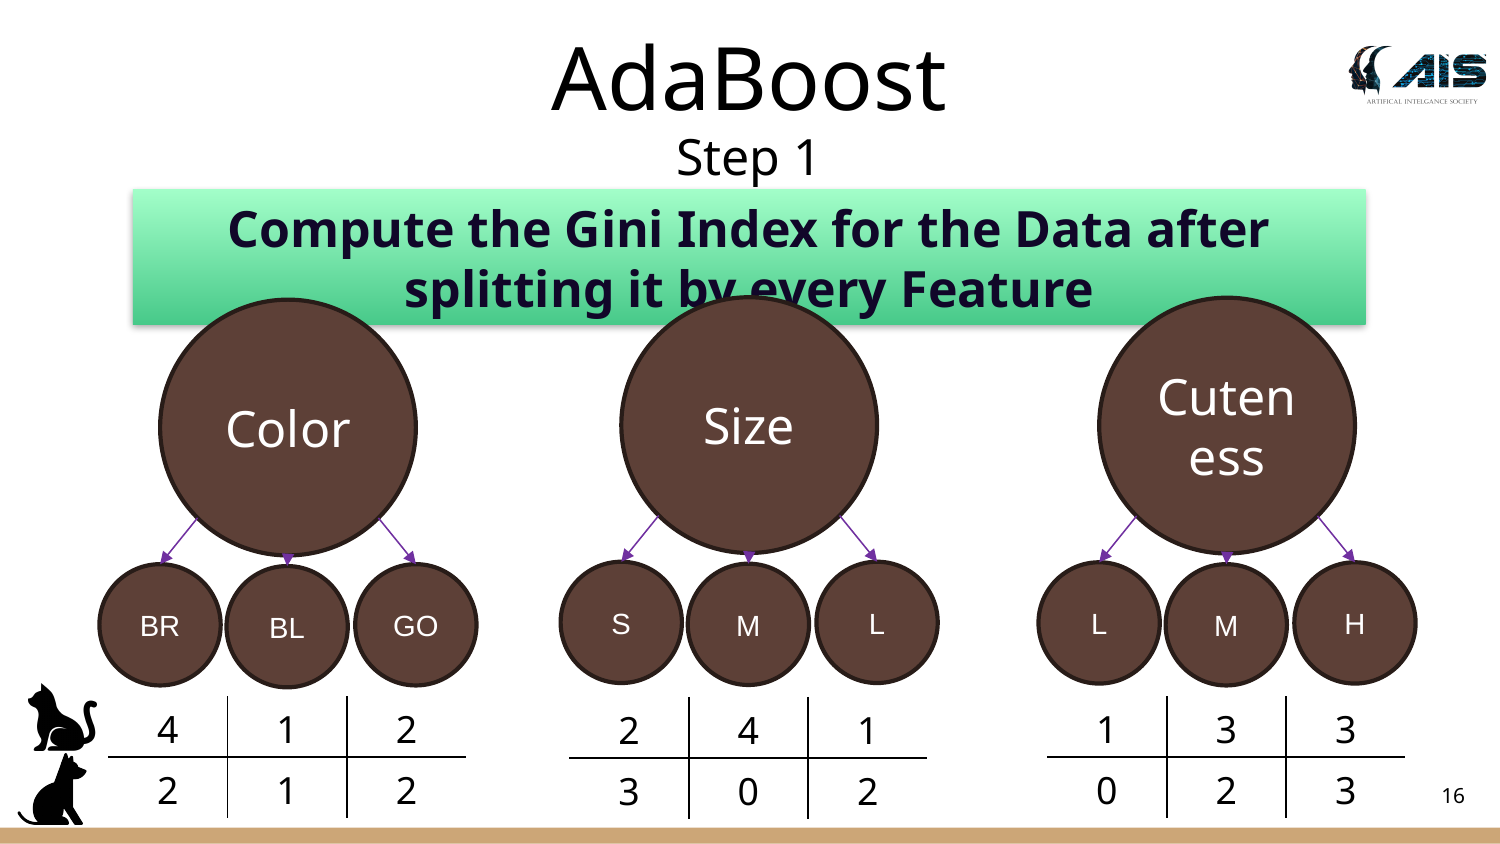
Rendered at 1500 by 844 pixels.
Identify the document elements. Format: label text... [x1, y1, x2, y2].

picture [16, 753, 88, 826]
table_header 1 [228, 697, 346, 756]
table_header 1 [809, 697, 927, 757]
picture [1347, 0, 1500, 153]
table_header 1 [1047, 696, 1166, 756]
table_cell 1 [228, 758, 346, 818]
table_cell 2 [1168, 758, 1285, 818]
table_cell 0 [690, 759, 807, 819]
text_box AdaBoost [374, 15, 1125, 136]
table_cell 2 [108, 758, 227, 818]
table_header 3 [1168, 696, 1285, 756]
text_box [560, 296, 938, 686]
table_header 4 [108, 697, 227, 756]
table_header 4 [690, 697, 807, 757]
table_cell 2 [809, 759, 927, 819]
table_cell 3 [1287, 758, 1405, 818]
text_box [99, 299, 477, 688]
slide_number 16 [1389, 764, 1480, 830]
picture [28, 682, 97, 752]
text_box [1038, 297, 1416, 686]
table_cell 0 [1047, 758, 1166, 818]
table_cell 2 [348, 758, 466, 818]
text_box Compute the Gini Index for the Data after splitting it by every Feature [132, 189, 1366, 325]
table_header 2 [348, 697, 466, 756]
table_header 3 [1287, 696, 1405, 756]
table_header 2 [569, 697, 688, 757]
table_cell 3 [569, 759, 688, 819]
text_box Step 1 [647, 118, 852, 187]
